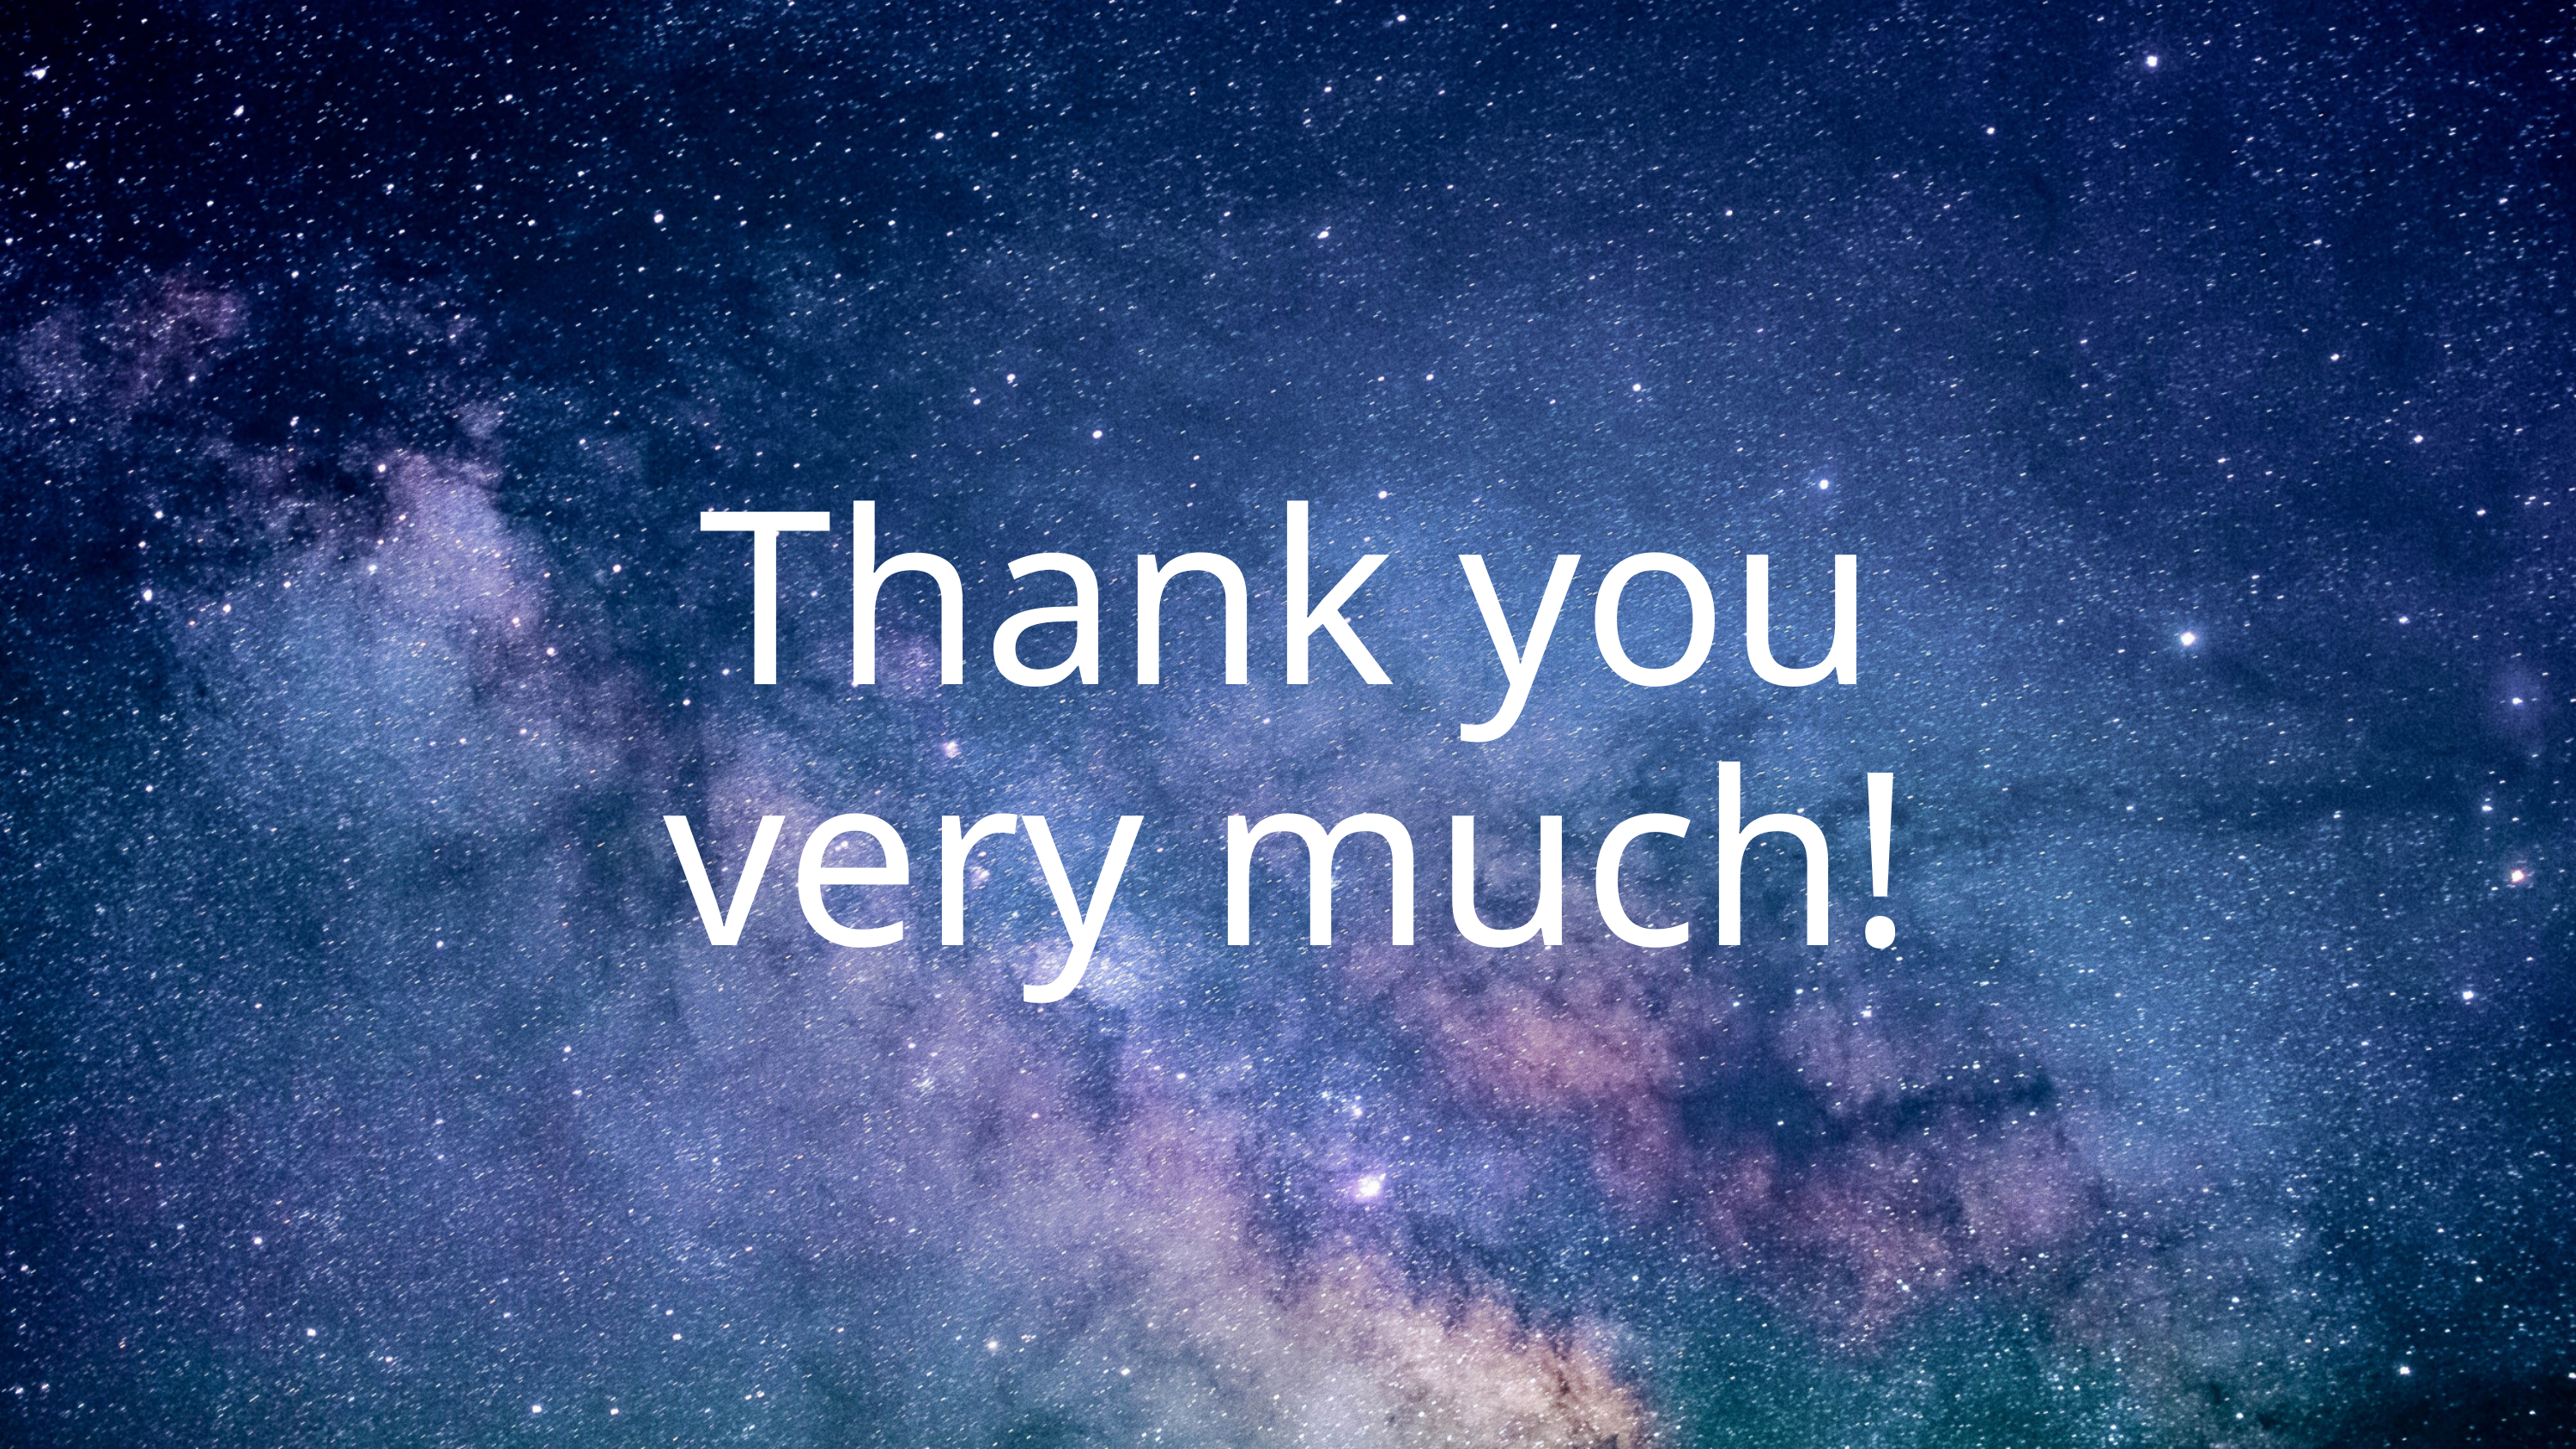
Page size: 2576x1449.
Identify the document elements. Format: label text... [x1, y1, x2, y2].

text_box Thank you very much! [437, 472, 2139, 994]
text_box [0, 0, 2576, 1449]
